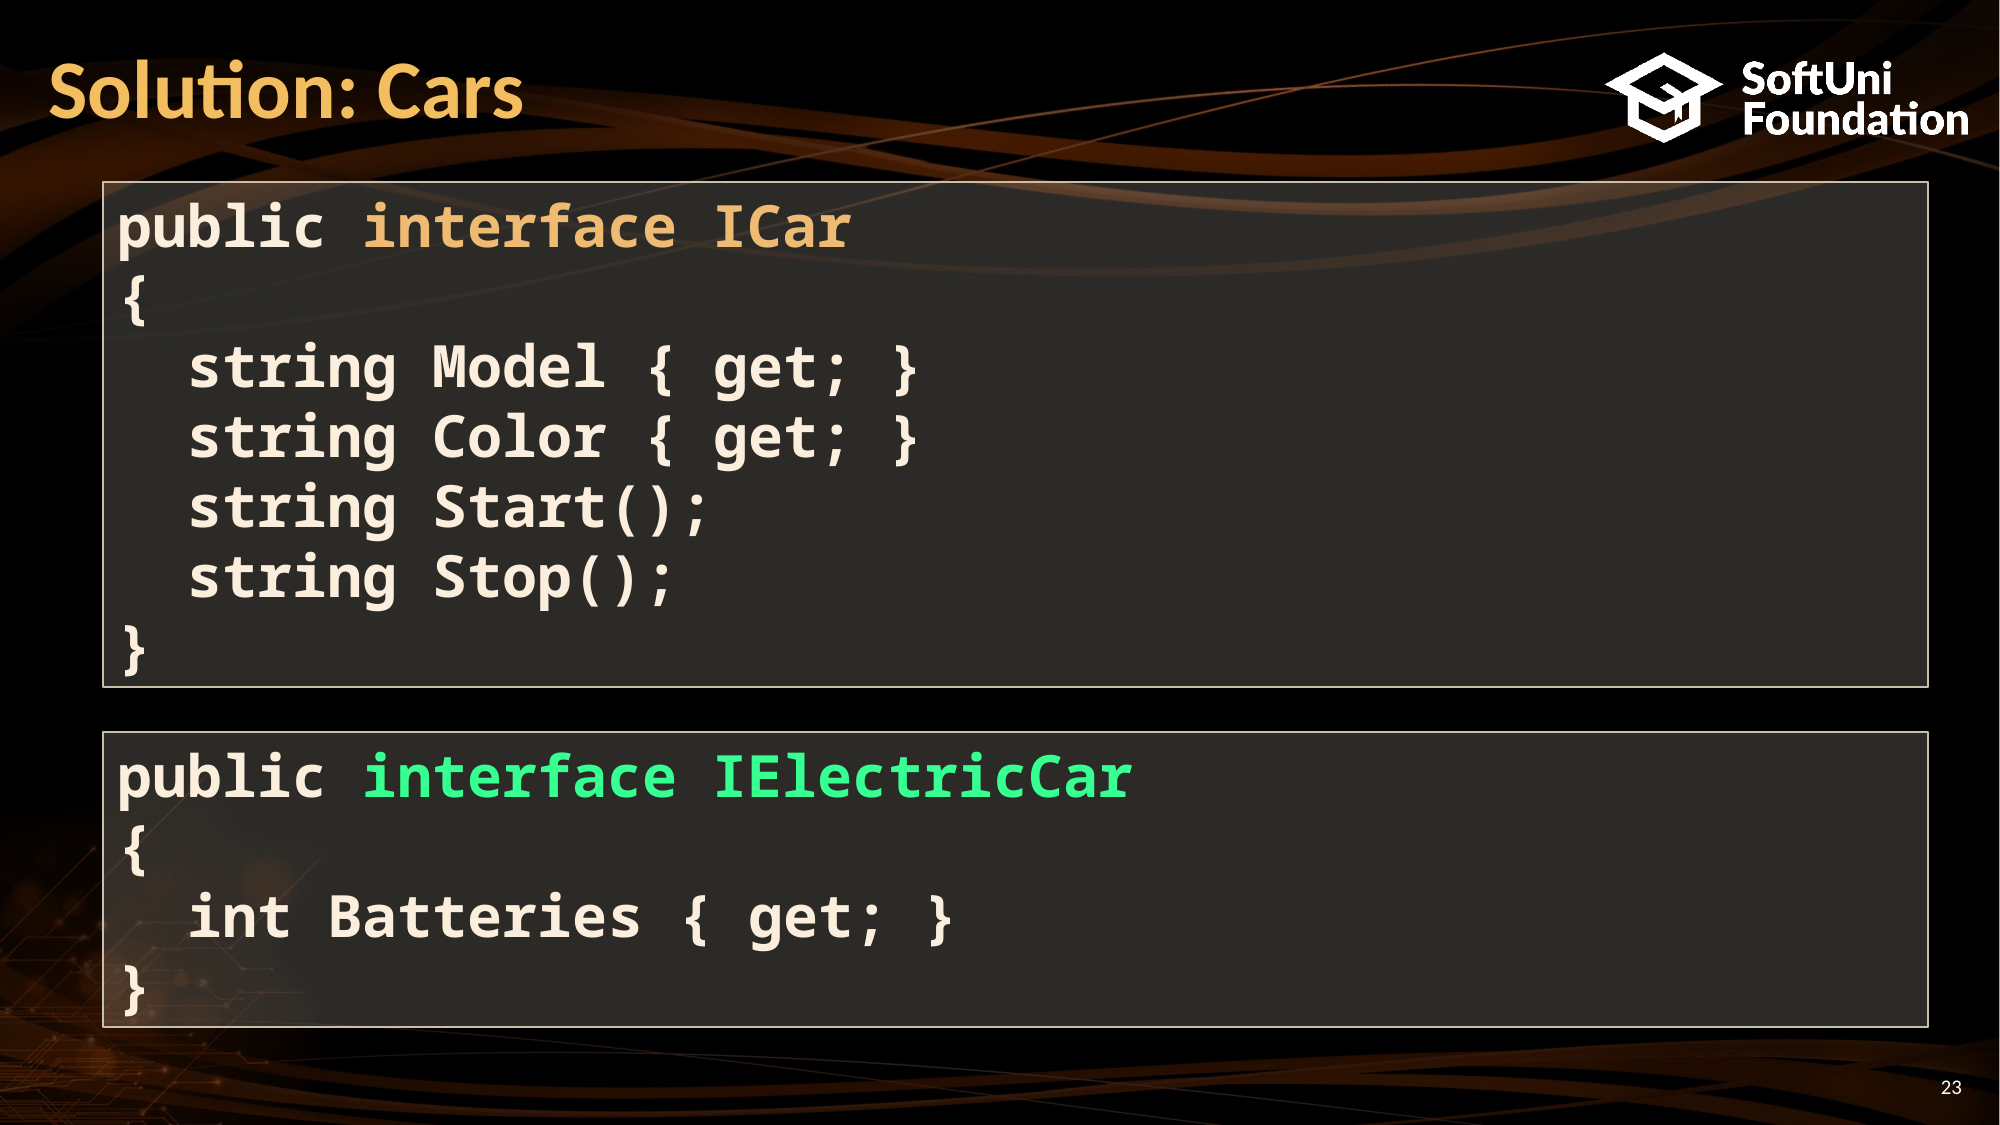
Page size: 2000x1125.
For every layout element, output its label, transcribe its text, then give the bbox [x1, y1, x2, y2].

picture [0, 0, 2000, 1125]
title Solution: Cars [30, 0, 1602, 183]
slide_number 23 [1897, 1070, 1968, 1103]
text_box public interface ICar { string Model { get; } string Color { get; } string Start(); string Stop(); } [103, 182, 1929, 687]
text_box public interface IElectricCar { int Batteries { get; } } [103, 732, 1929, 1027]
